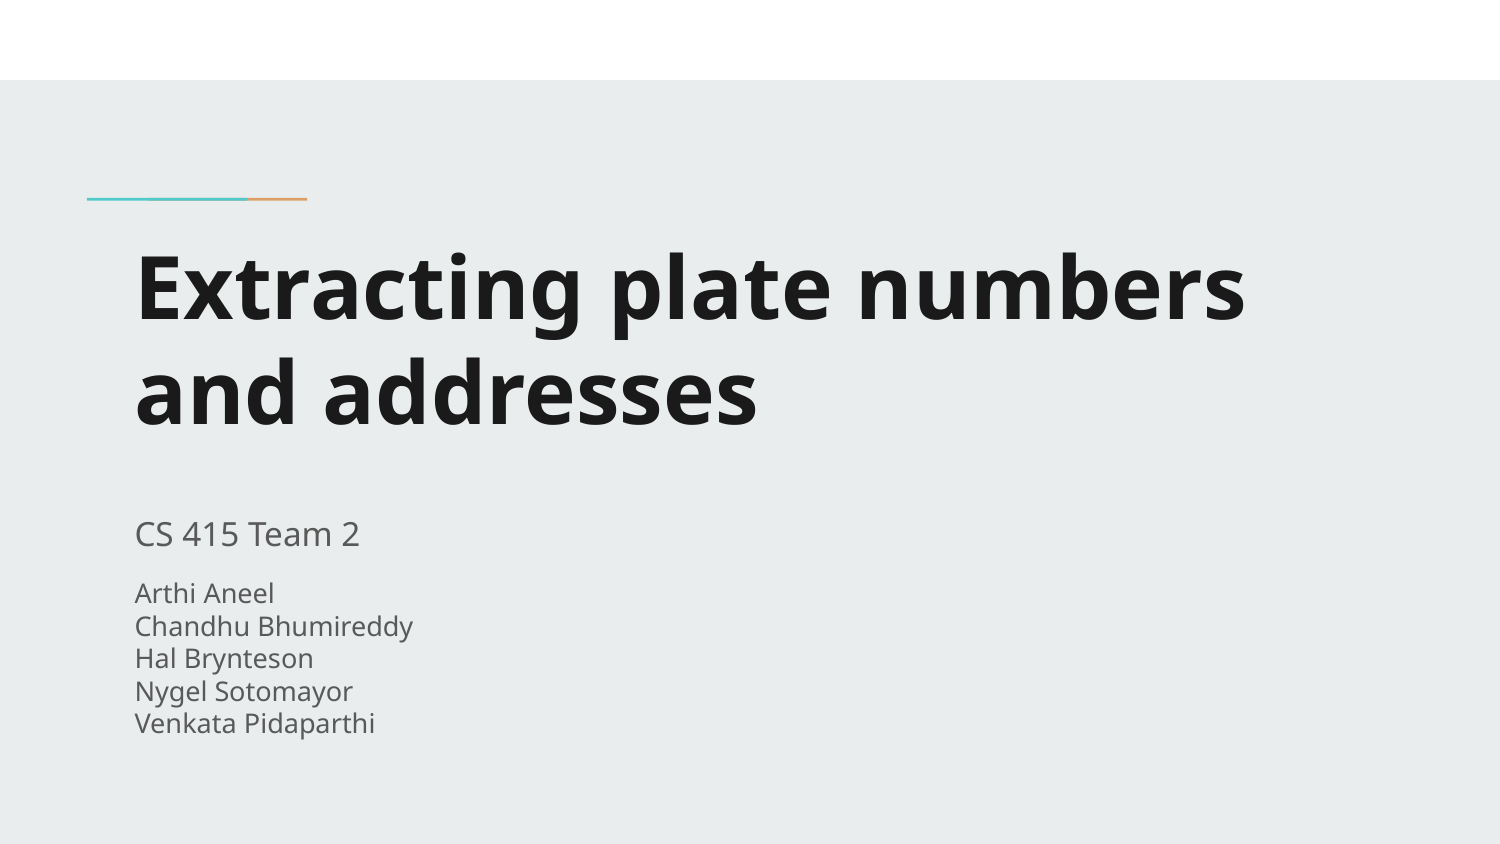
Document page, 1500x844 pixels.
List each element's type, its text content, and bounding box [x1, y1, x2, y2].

subtitle CS 415 Team 2 [119, 498, 1381, 588]
title Extracting plate numbers and addresses [119, 216, 1381, 490]
text_box Arthi Aneel Chandhu Bhumireddy Hal Brynteson Nygel Sotomayor Venkata Pidaparthi [119, 561, 1215, 646]
